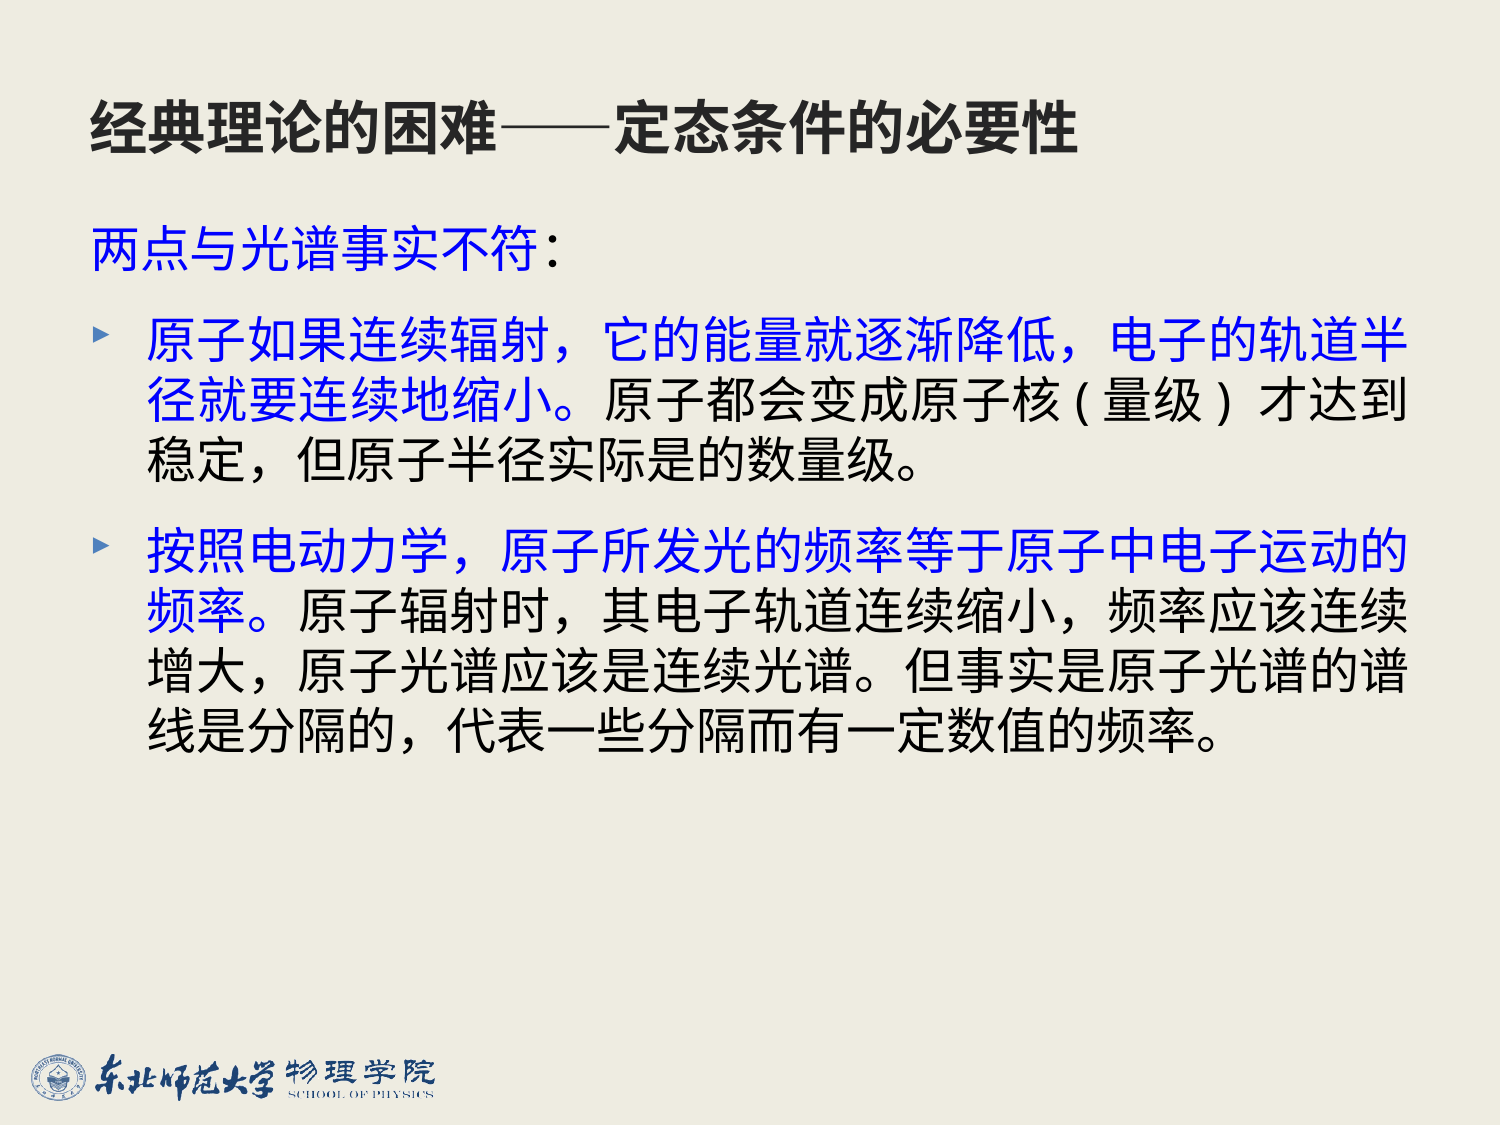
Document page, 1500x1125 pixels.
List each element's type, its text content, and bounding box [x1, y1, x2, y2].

picture [20, 1054, 440, 1101]
title 经典理论的困难——定态条件的必要性 [75, 45, 1425, 209]
